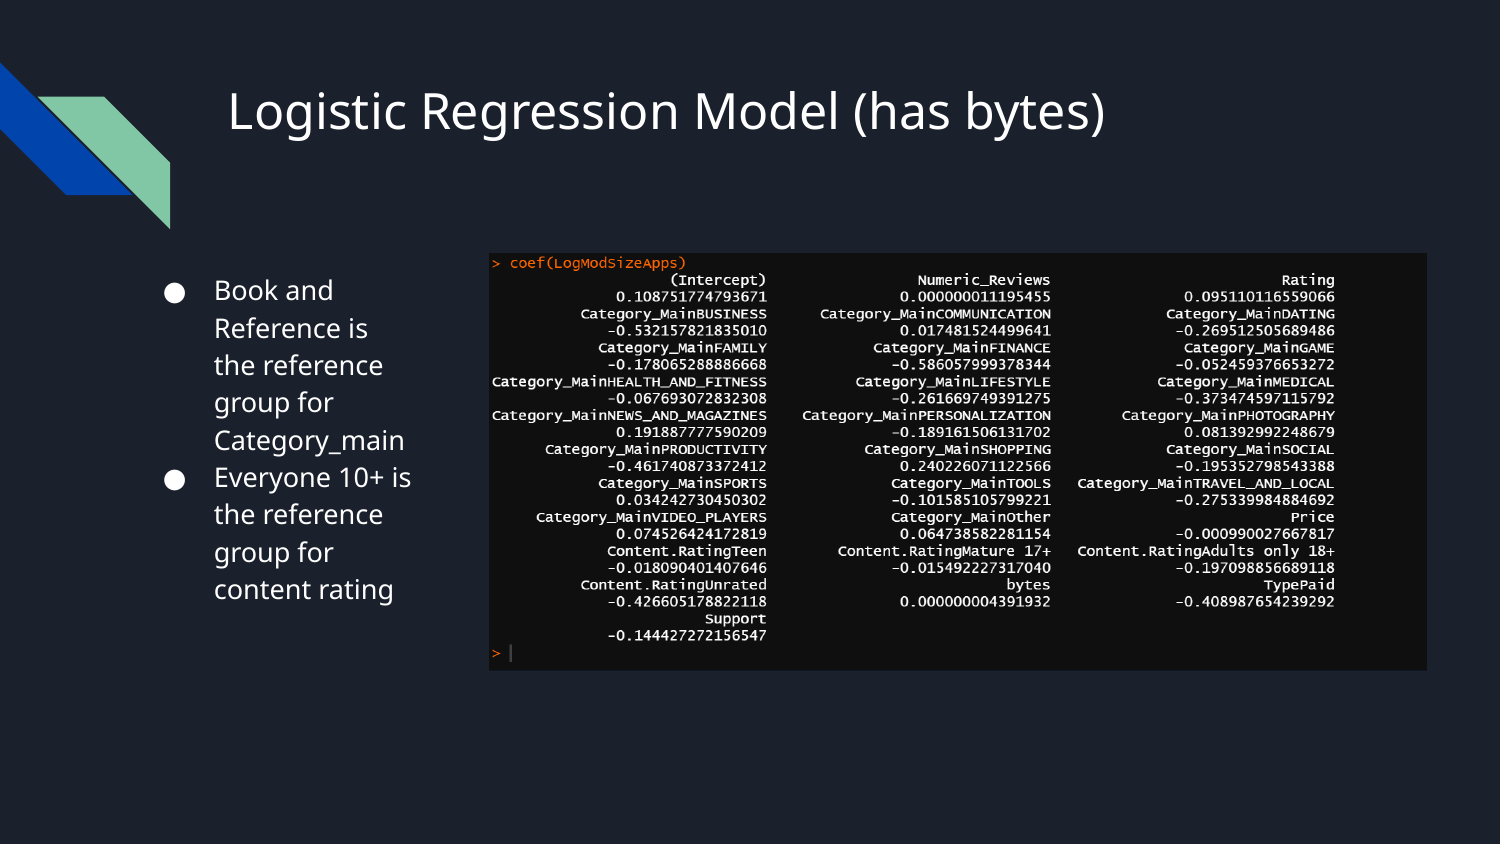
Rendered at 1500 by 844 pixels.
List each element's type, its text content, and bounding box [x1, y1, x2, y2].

title Logistic Regression Model (has bytes) [212, 64, 1368, 215]
picture [489, 253, 1427, 671]
list Book and Reference is the reference group for Category_main Everyone 10+ is the reference group for content rating [124, 253, 428, 730]
